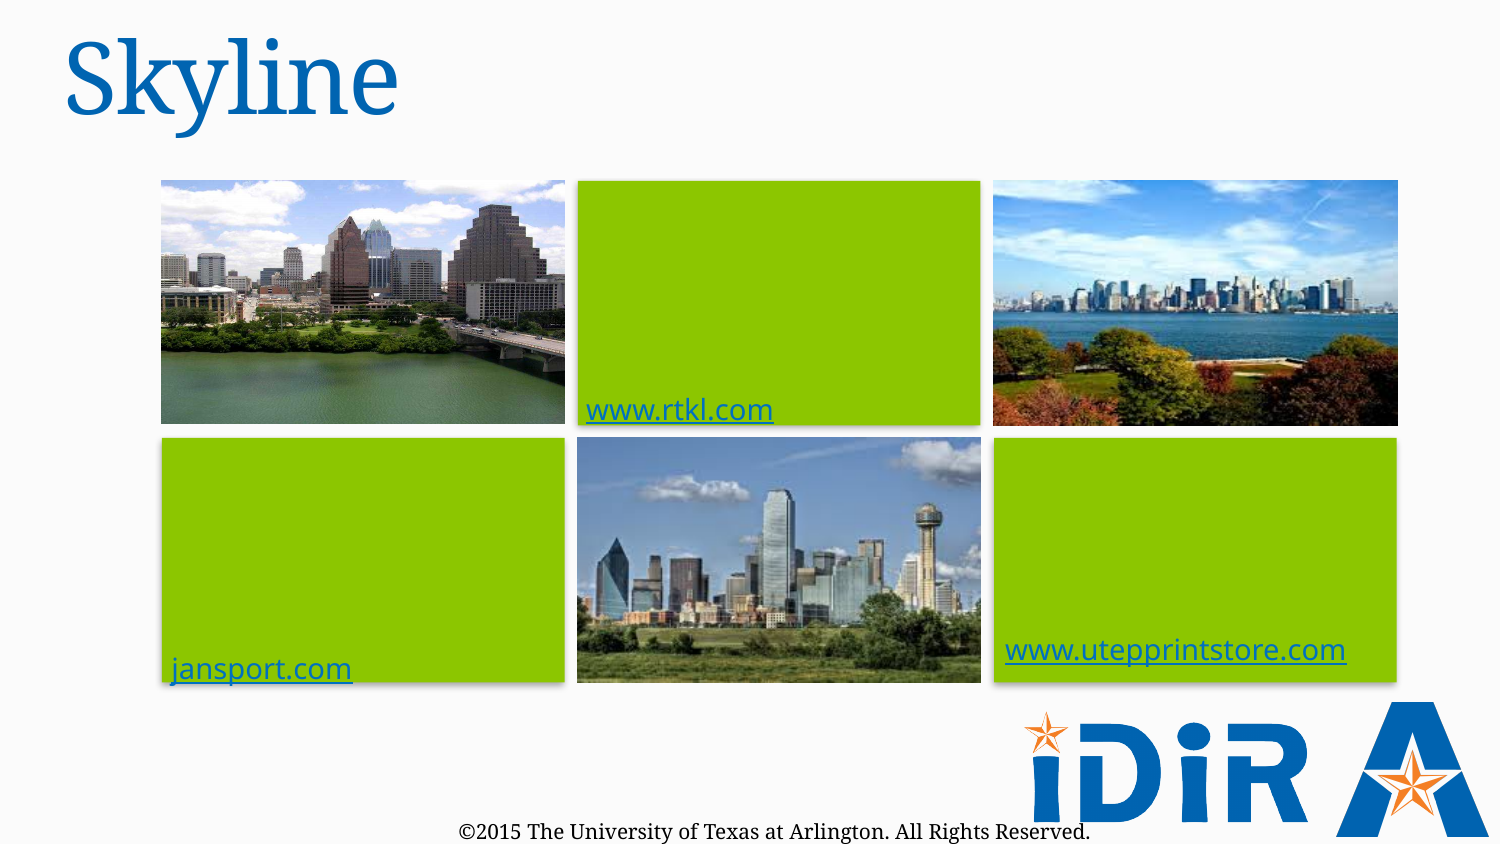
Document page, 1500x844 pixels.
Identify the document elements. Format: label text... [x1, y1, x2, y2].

title Skyline [63, 28, 1436, 138]
text_box [577, 180, 981, 426]
picture [1336, 702, 1489, 837]
text_box [161, 437, 565, 683]
text_box www.utepprintstore.com [993, 437, 1397, 683]
text_box ©2015 The University of Texas at Arlington. All Rights Reserved. [458, 818, 1091, 844]
picture [992, 180, 1398, 426]
text_box jansport.com [156, 642, 368, 698]
picture [1022, 709, 1314, 830]
text_box www.rtkl.com [571, 383, 789, 438]
picture [161, 180, 565, 424]
picture [577, 437, 981, 683]
